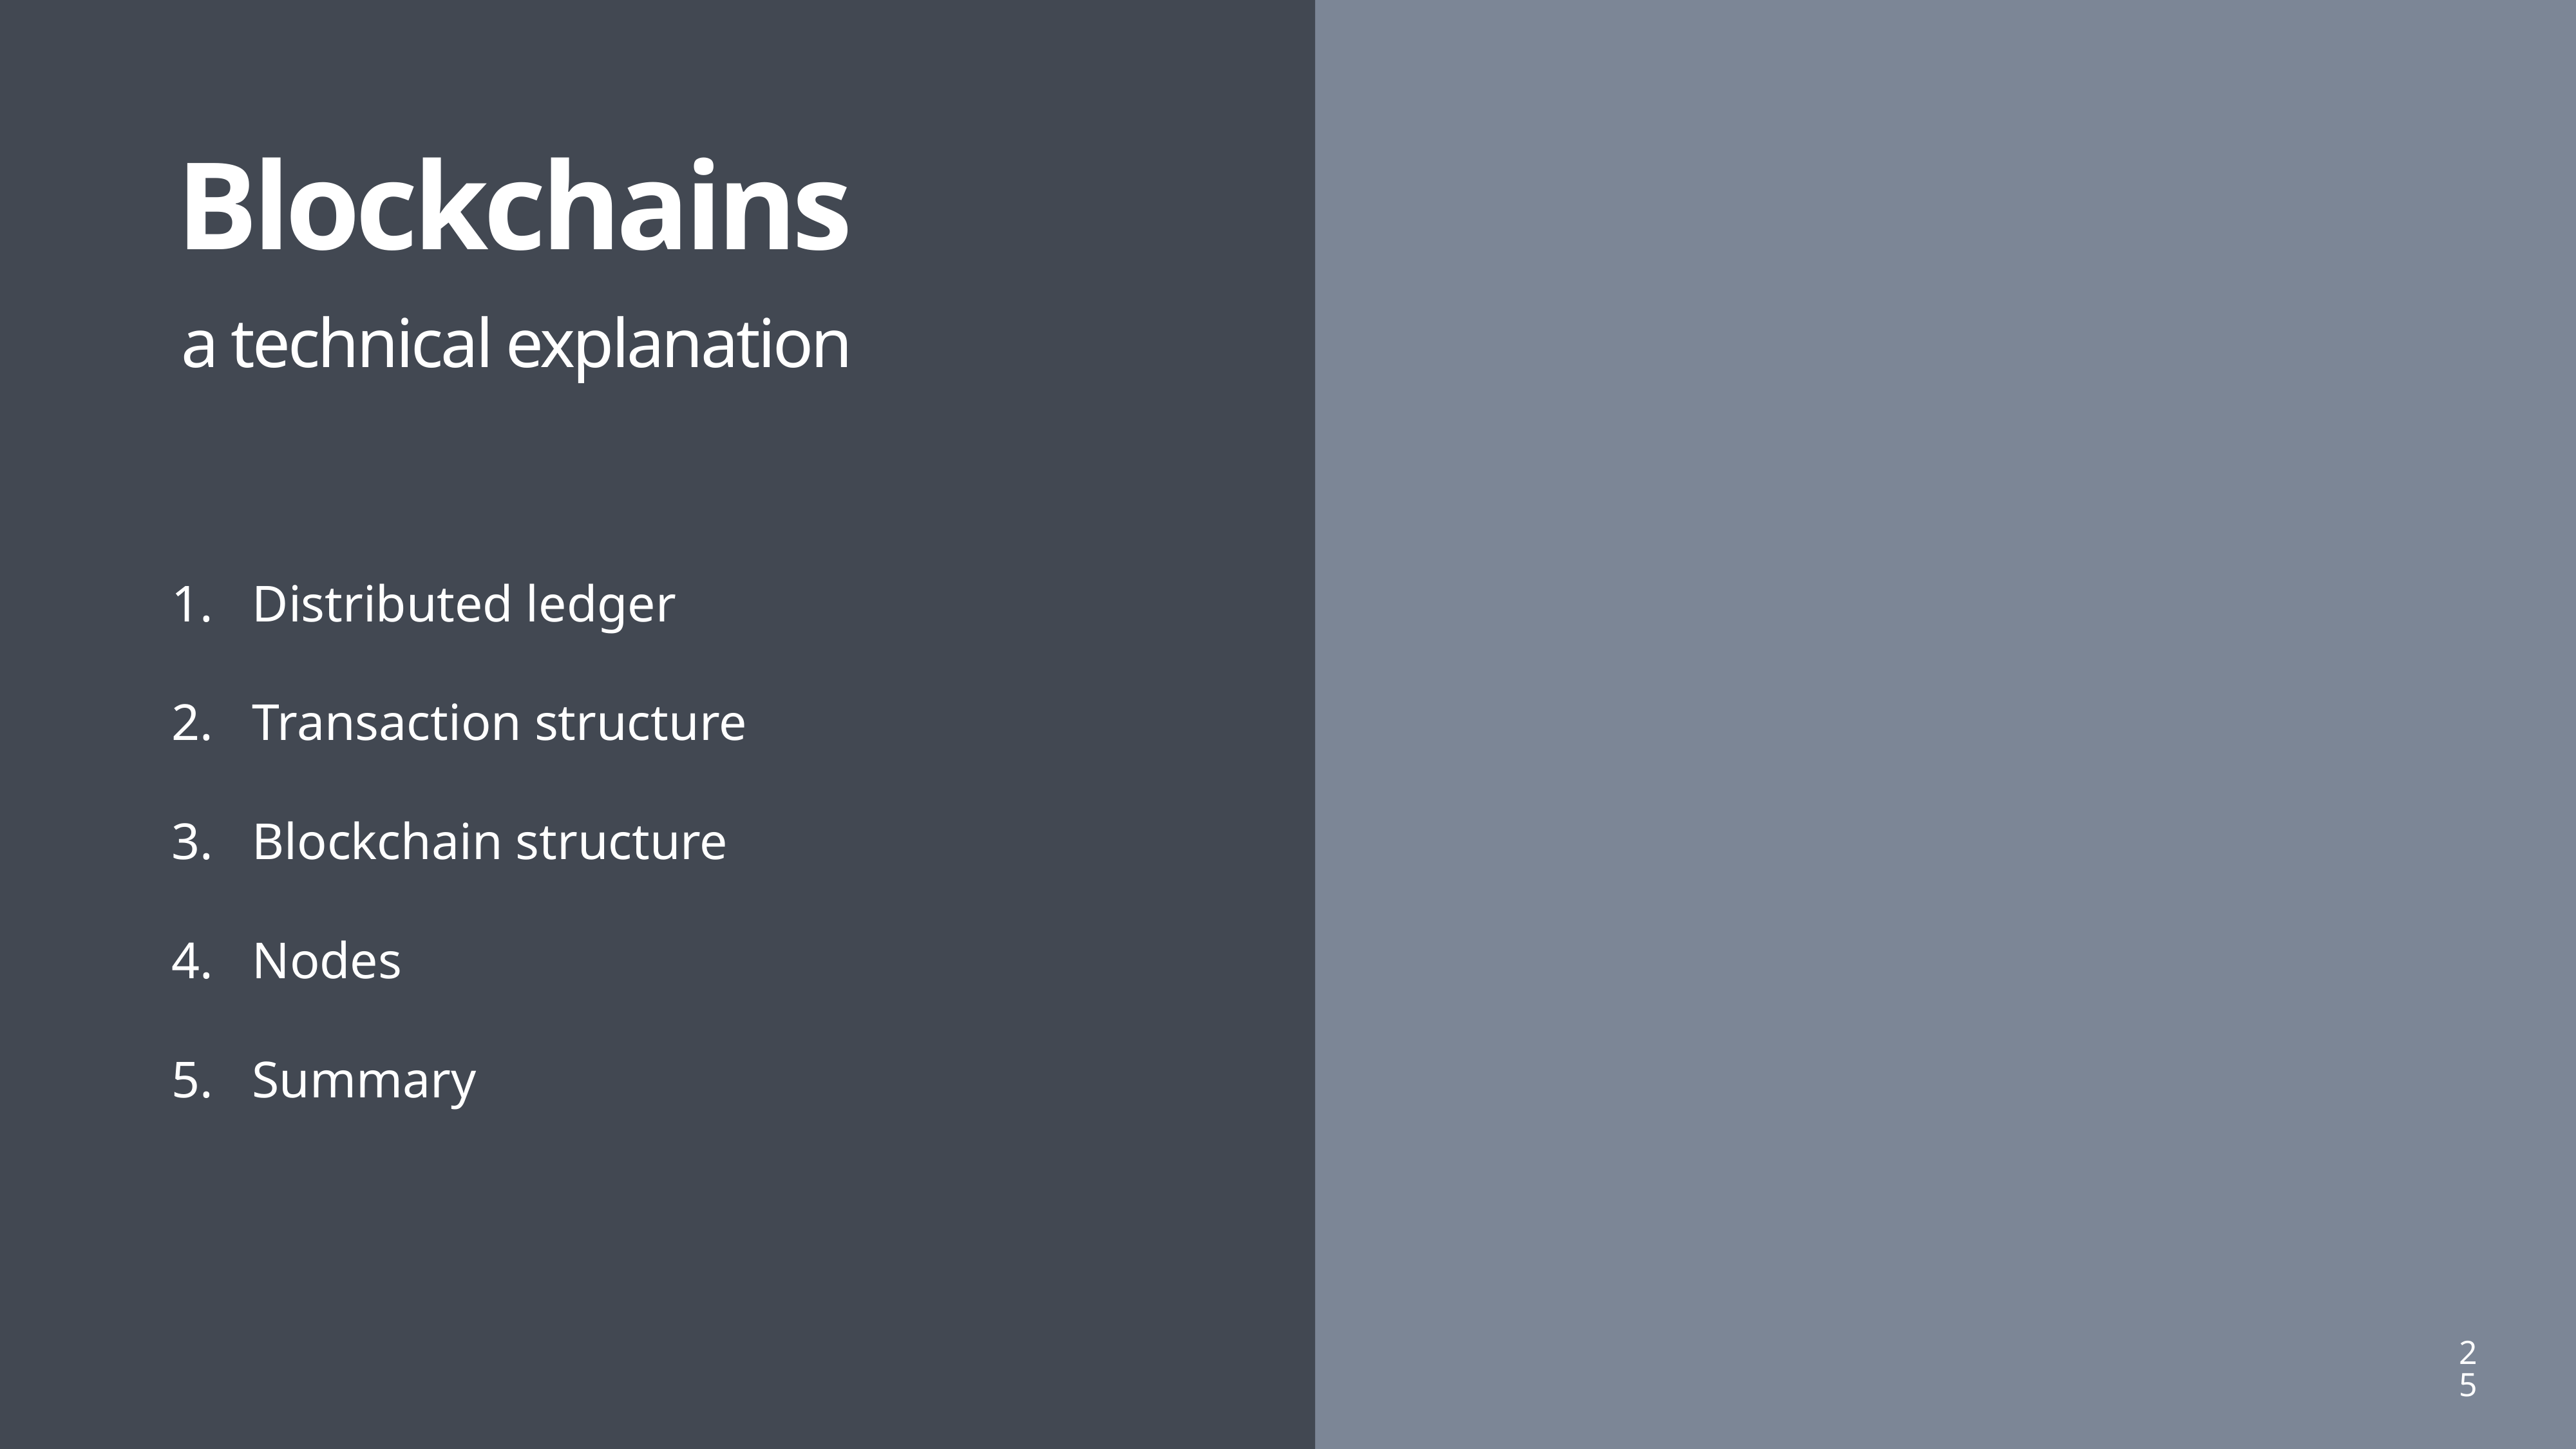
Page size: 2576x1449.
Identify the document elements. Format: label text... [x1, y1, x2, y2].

slide_number 25 [2449, 1323, 2503, 1385]
title Blockchains [153, 122, 1148, 351]
text_box [0, 0, 1316, 1449]
text_box [1316, 0, 2576, 1449]
text_box a technical explanation [158, 286, 1153, 453]
text_box Distributed ledger Transaction structure Blockchain structure Nodes Summary [162, 562, 1139, 1118]
